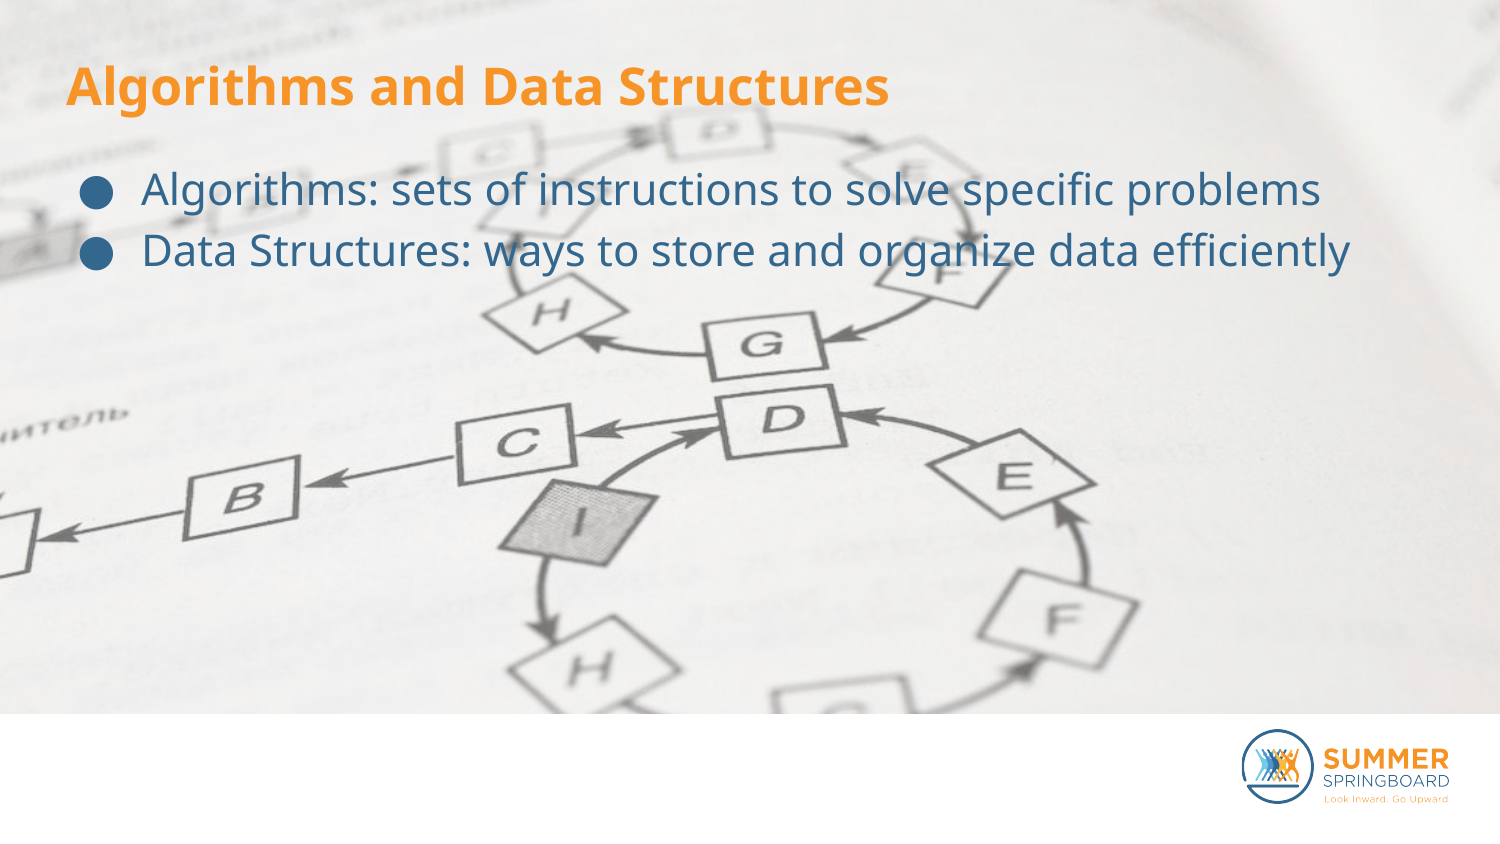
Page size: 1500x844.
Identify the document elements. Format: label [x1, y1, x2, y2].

picture [0, 0, 1500, 715]
picture [1241, 729, 1449, 804]
